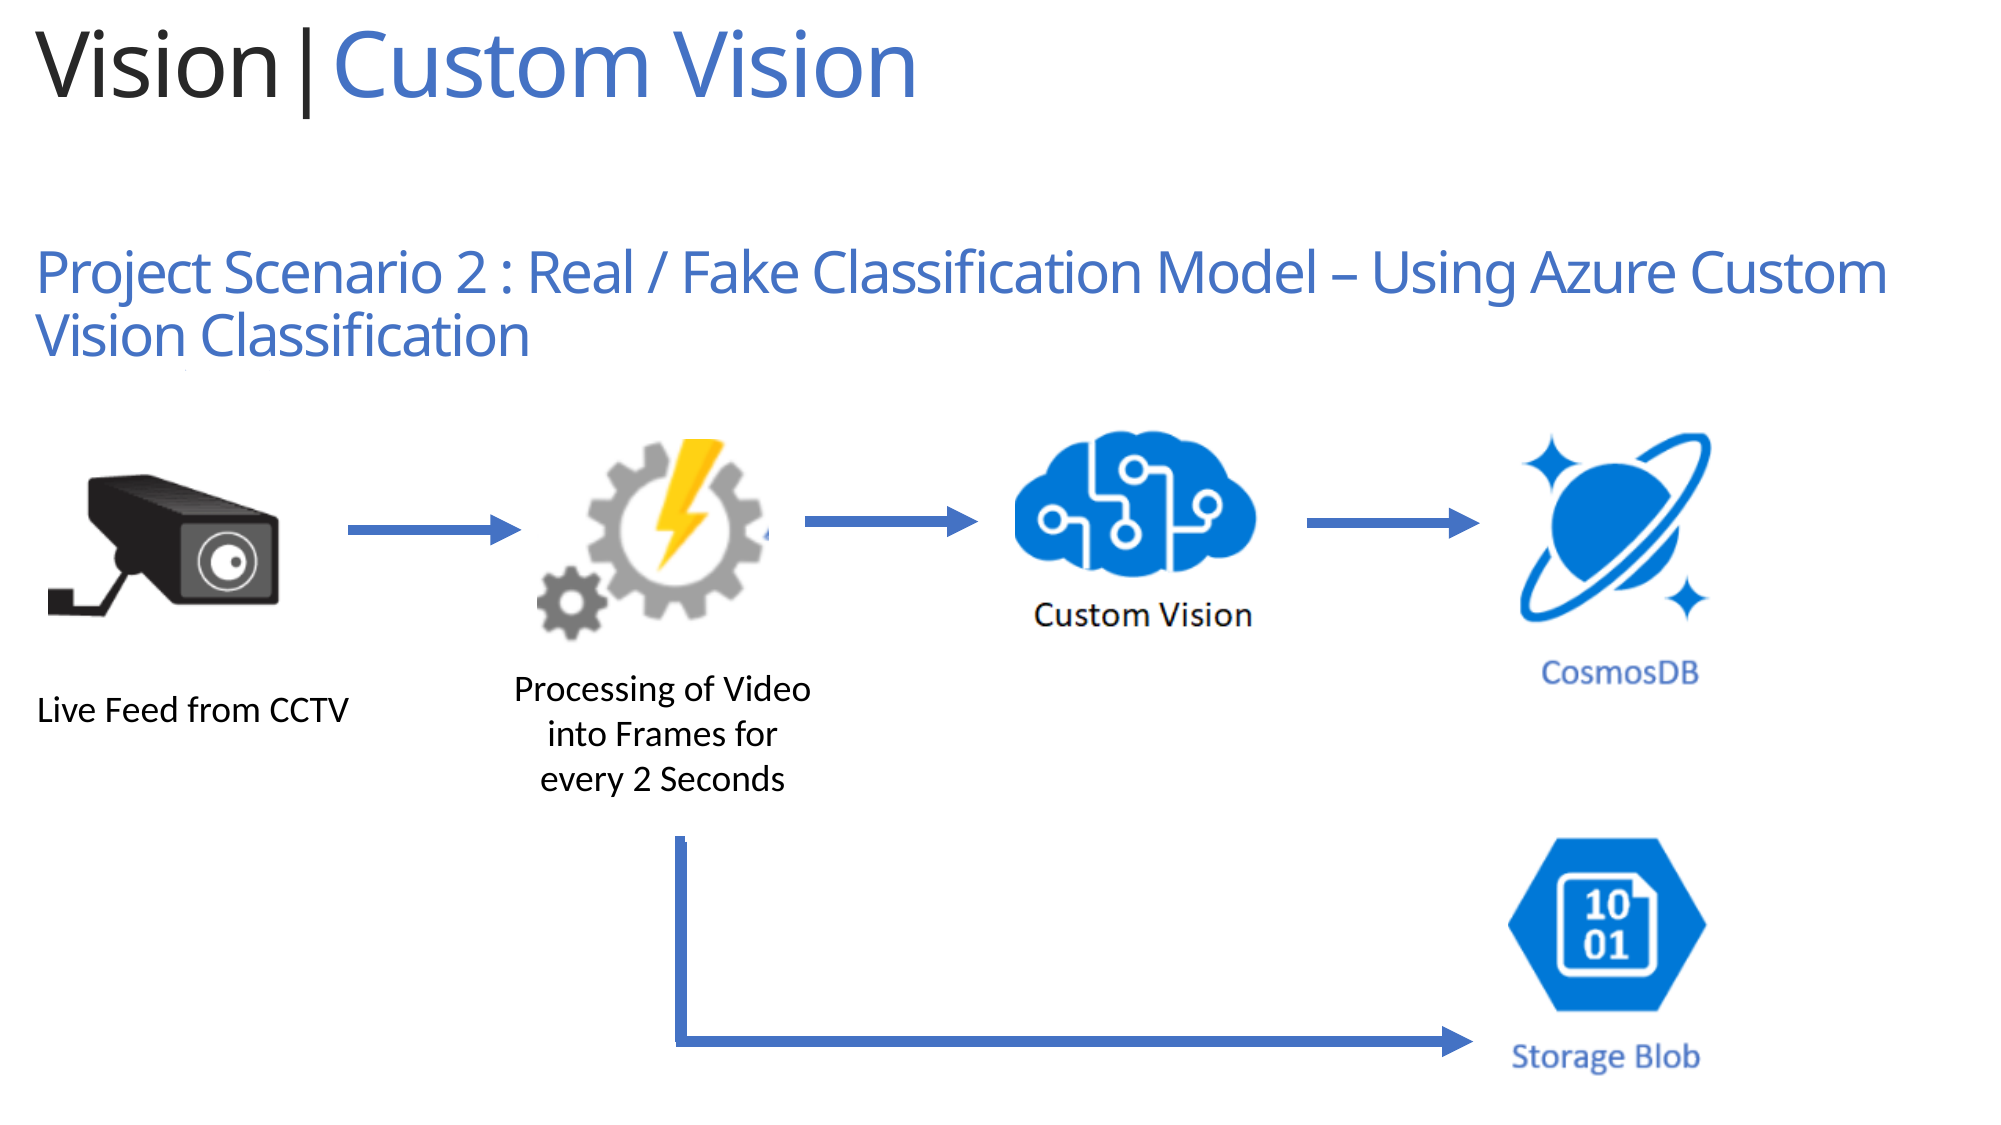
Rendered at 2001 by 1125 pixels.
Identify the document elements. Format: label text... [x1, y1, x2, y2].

text_box Vision|Custom Vision Project Scenario 2 : Real / Fake Classification Model – Using Azure Custom Vision Classification . [20, 11, 1937, 1049]
picture [537, 439, 769, 655]
picture [1497, 389, 1734, 705]
text_box Processing of Video into Frames for every 2 Seconds [491, 656, 835, 807]
picture [1508, 808, 1709, 1082]
text_box Live Feed from CCTV [22, 678, 491, 738]
picture [1015, 391, 1281, 669]
picture [48, 432, 285, 627]
